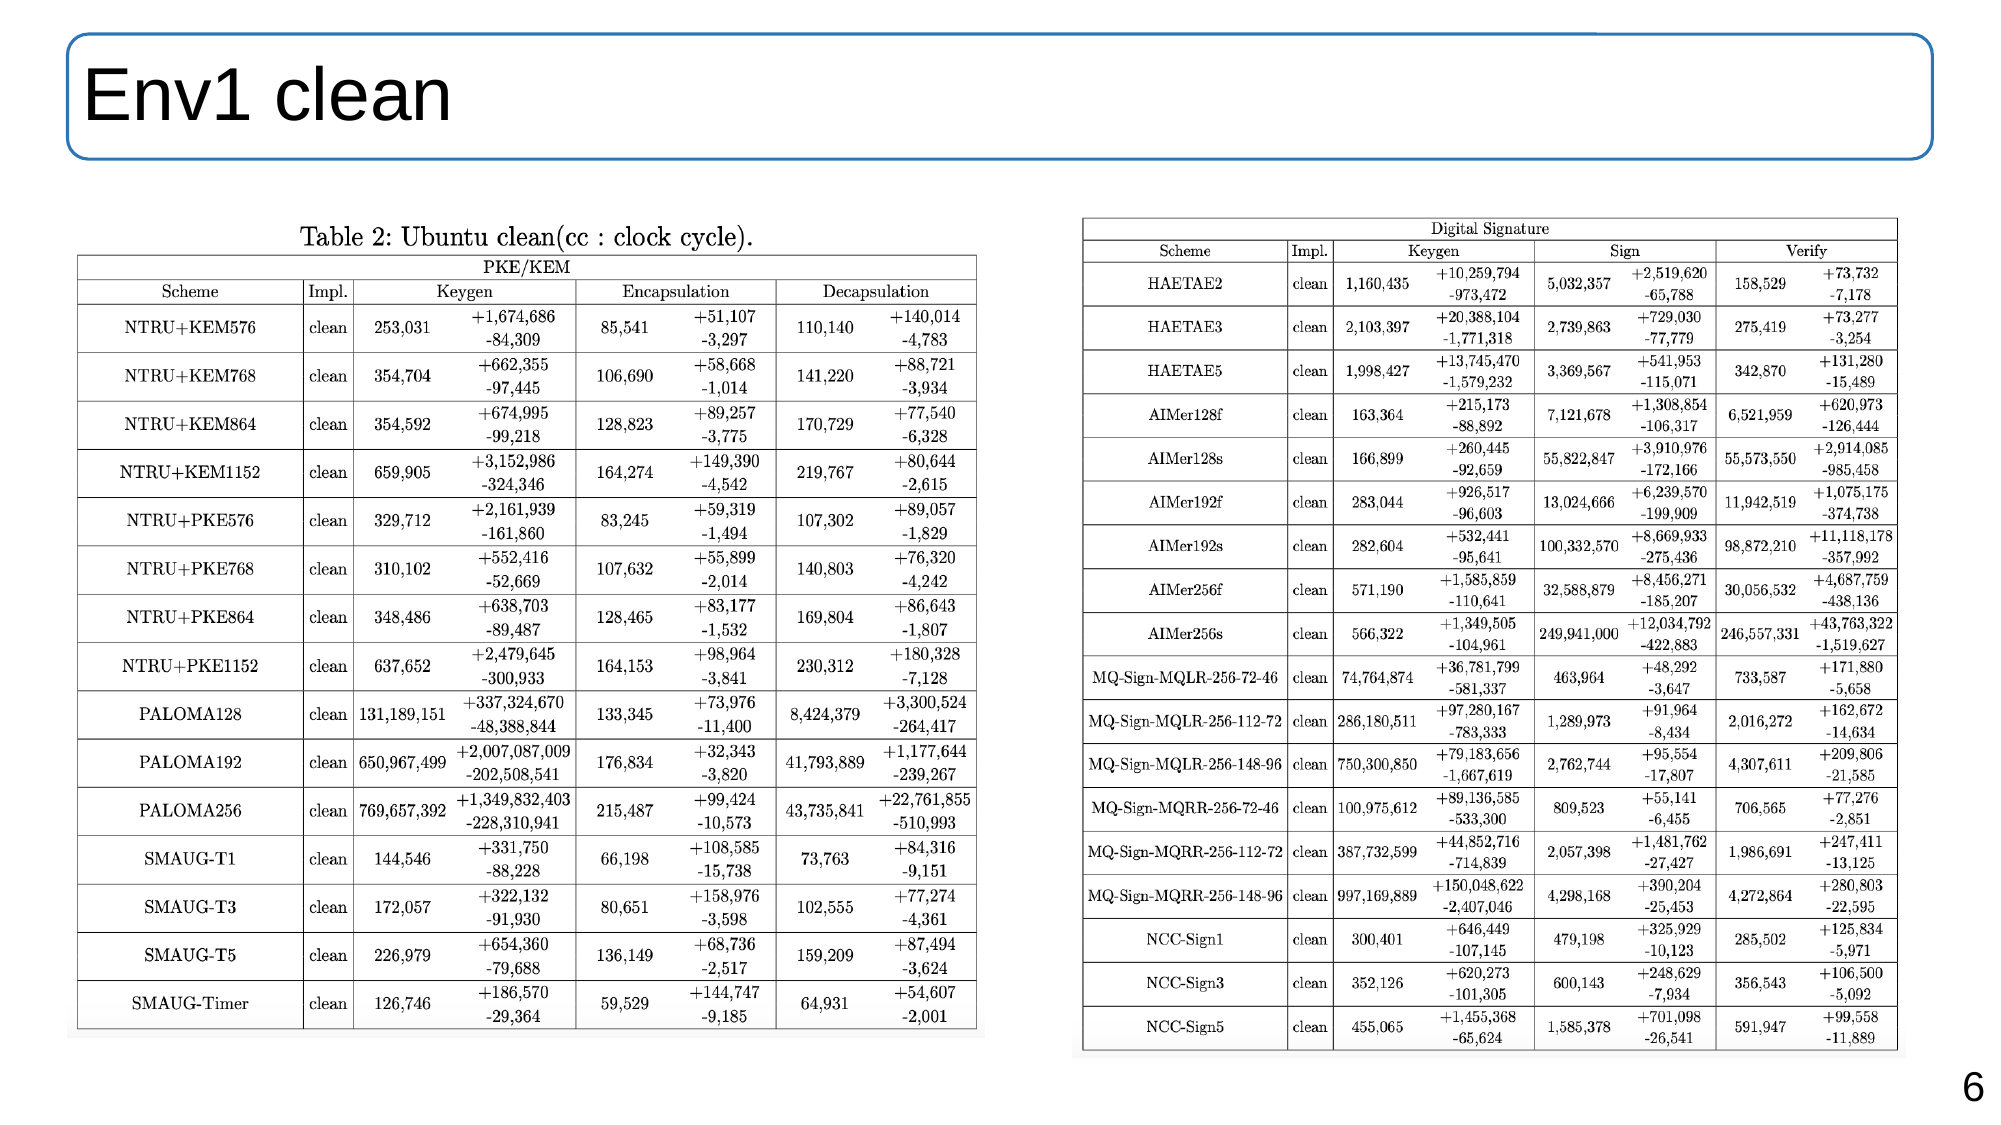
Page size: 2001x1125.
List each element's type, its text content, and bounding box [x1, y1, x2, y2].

picture [1072, 211, 1906, 1058]
picture [67, 211, 985, 1038]
title Env1 clean [67, 34, 1933, 160]
